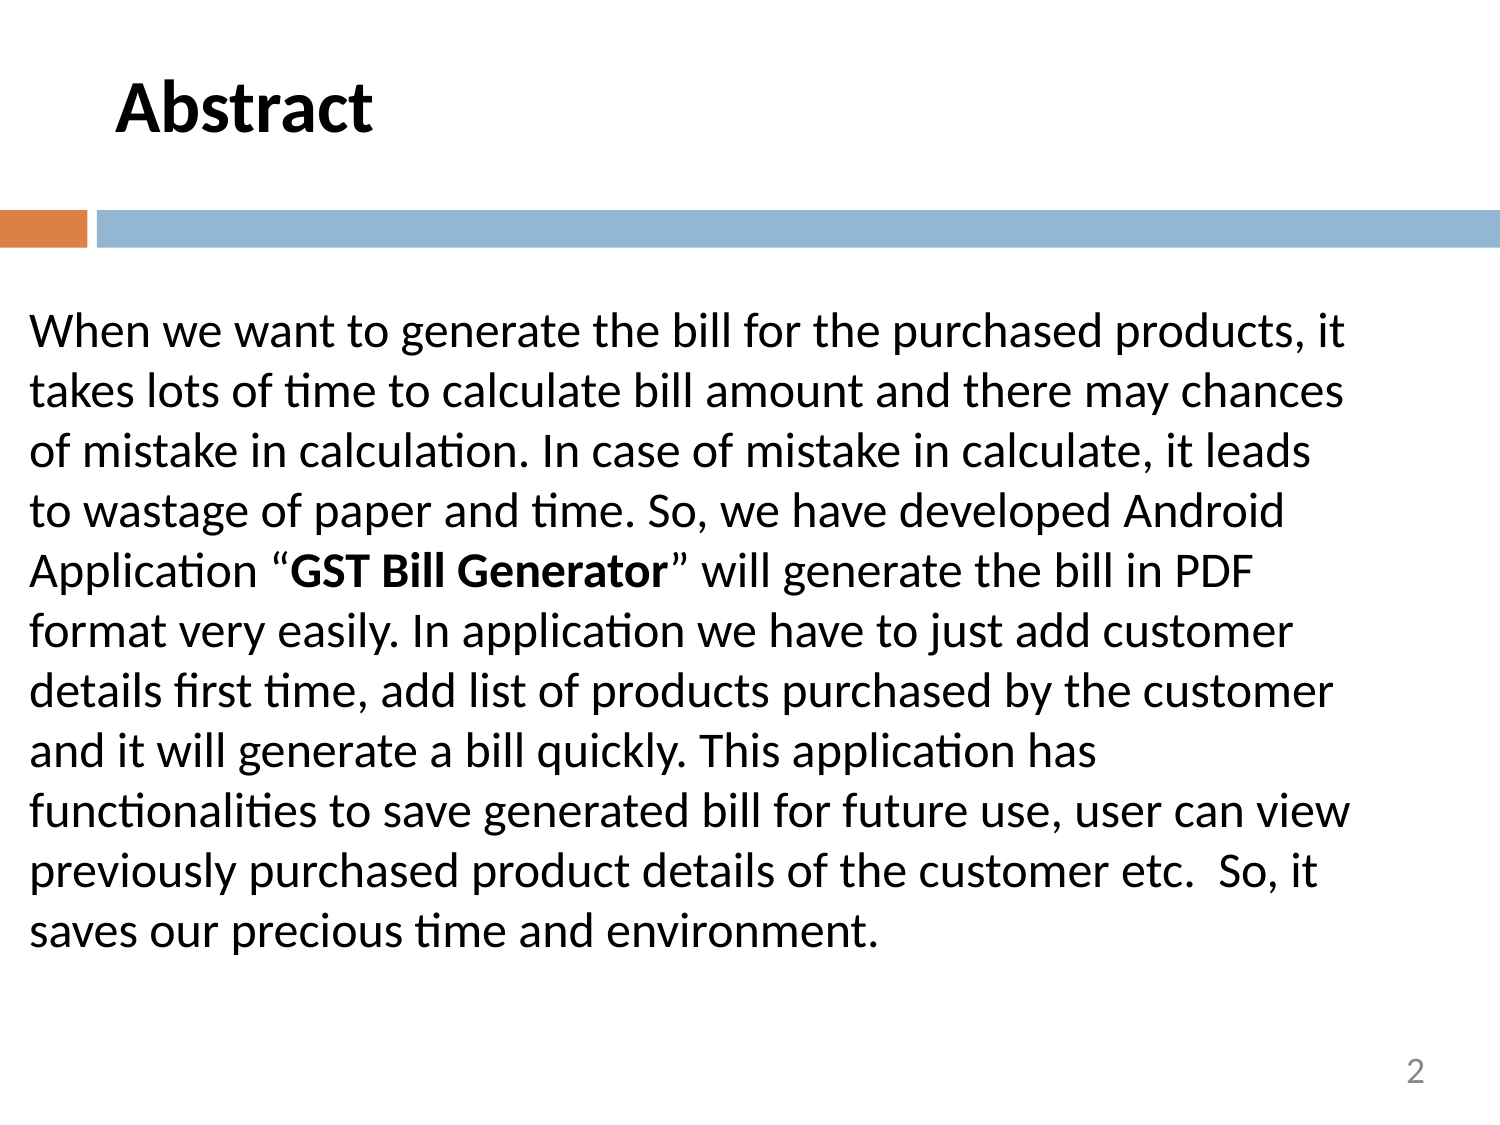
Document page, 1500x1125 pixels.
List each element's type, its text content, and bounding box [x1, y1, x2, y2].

title Abstract [113, 55, 563, 159]
text_box [94, 301, 1425, 1092]
slide_number 2 [1080, 1046, 1425, 1103]
text_box When we want to generate the bill for the purchased products, it takes lots of time to calculate bill amount and there may chances of mistake in calculation. In case of mistake in calculate, it leads to wastage of paper and time. So, we have developed Android Application “GST Bill Generator” will generate the bill in PDF format very easily. In application we have to just add customer details first time, add list of products purchased by the customer and it will generate a bill quickly. This application has functionalities to save generated bill for future use, user can view previously purchased product details of the customer etc. So, it saves our precious time and environment. [14, 290, 1377, 965]
